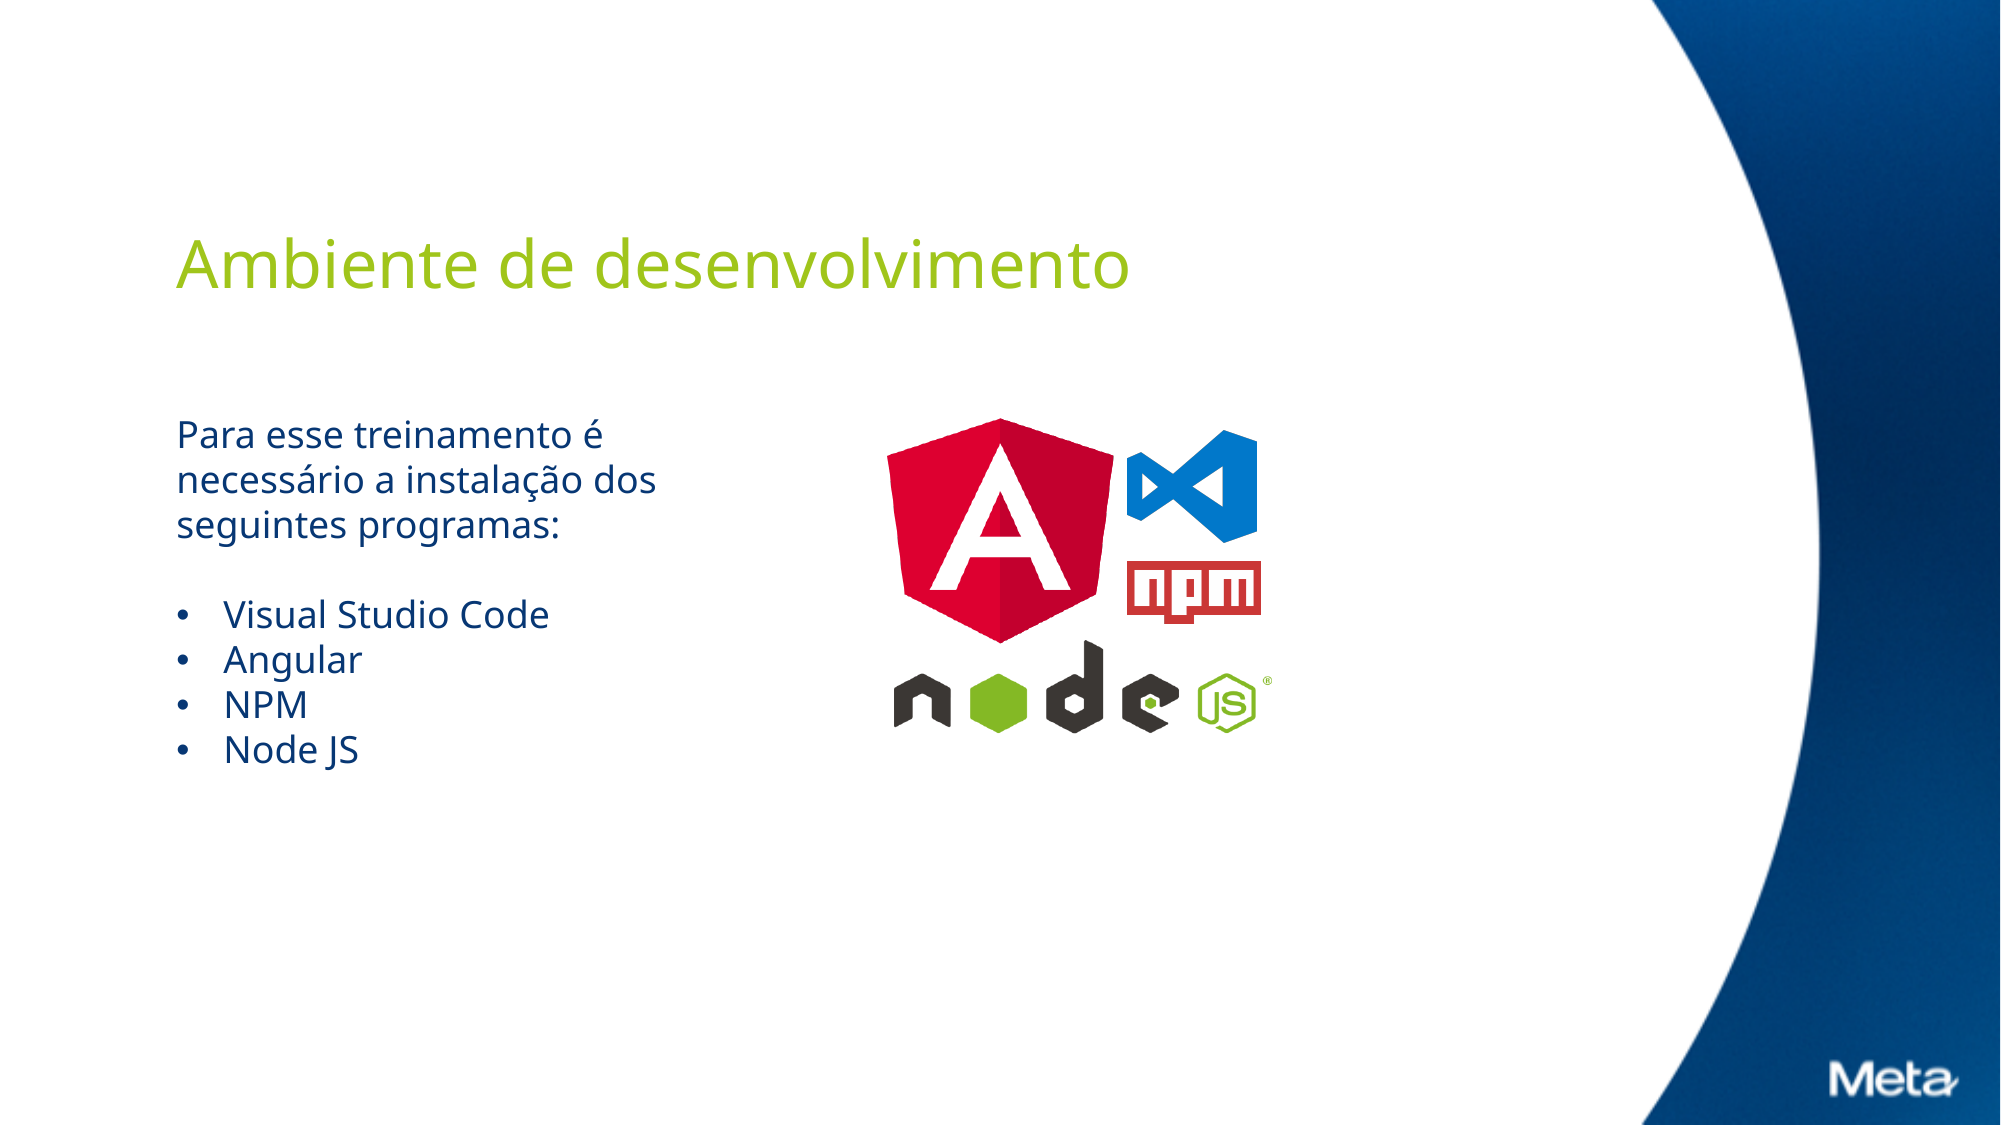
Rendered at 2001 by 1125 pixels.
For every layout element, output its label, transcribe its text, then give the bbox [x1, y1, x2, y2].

picture [0, 0, 2001, 1125]
text_box Para esse treinamento é necessário a instalação dos seguintes programas: Visual Studio Code Angular NPM Node JS [161, 404, 761, 779]
text_box Ambiente de desenvolvimento [161, 214, 1334, 389]
